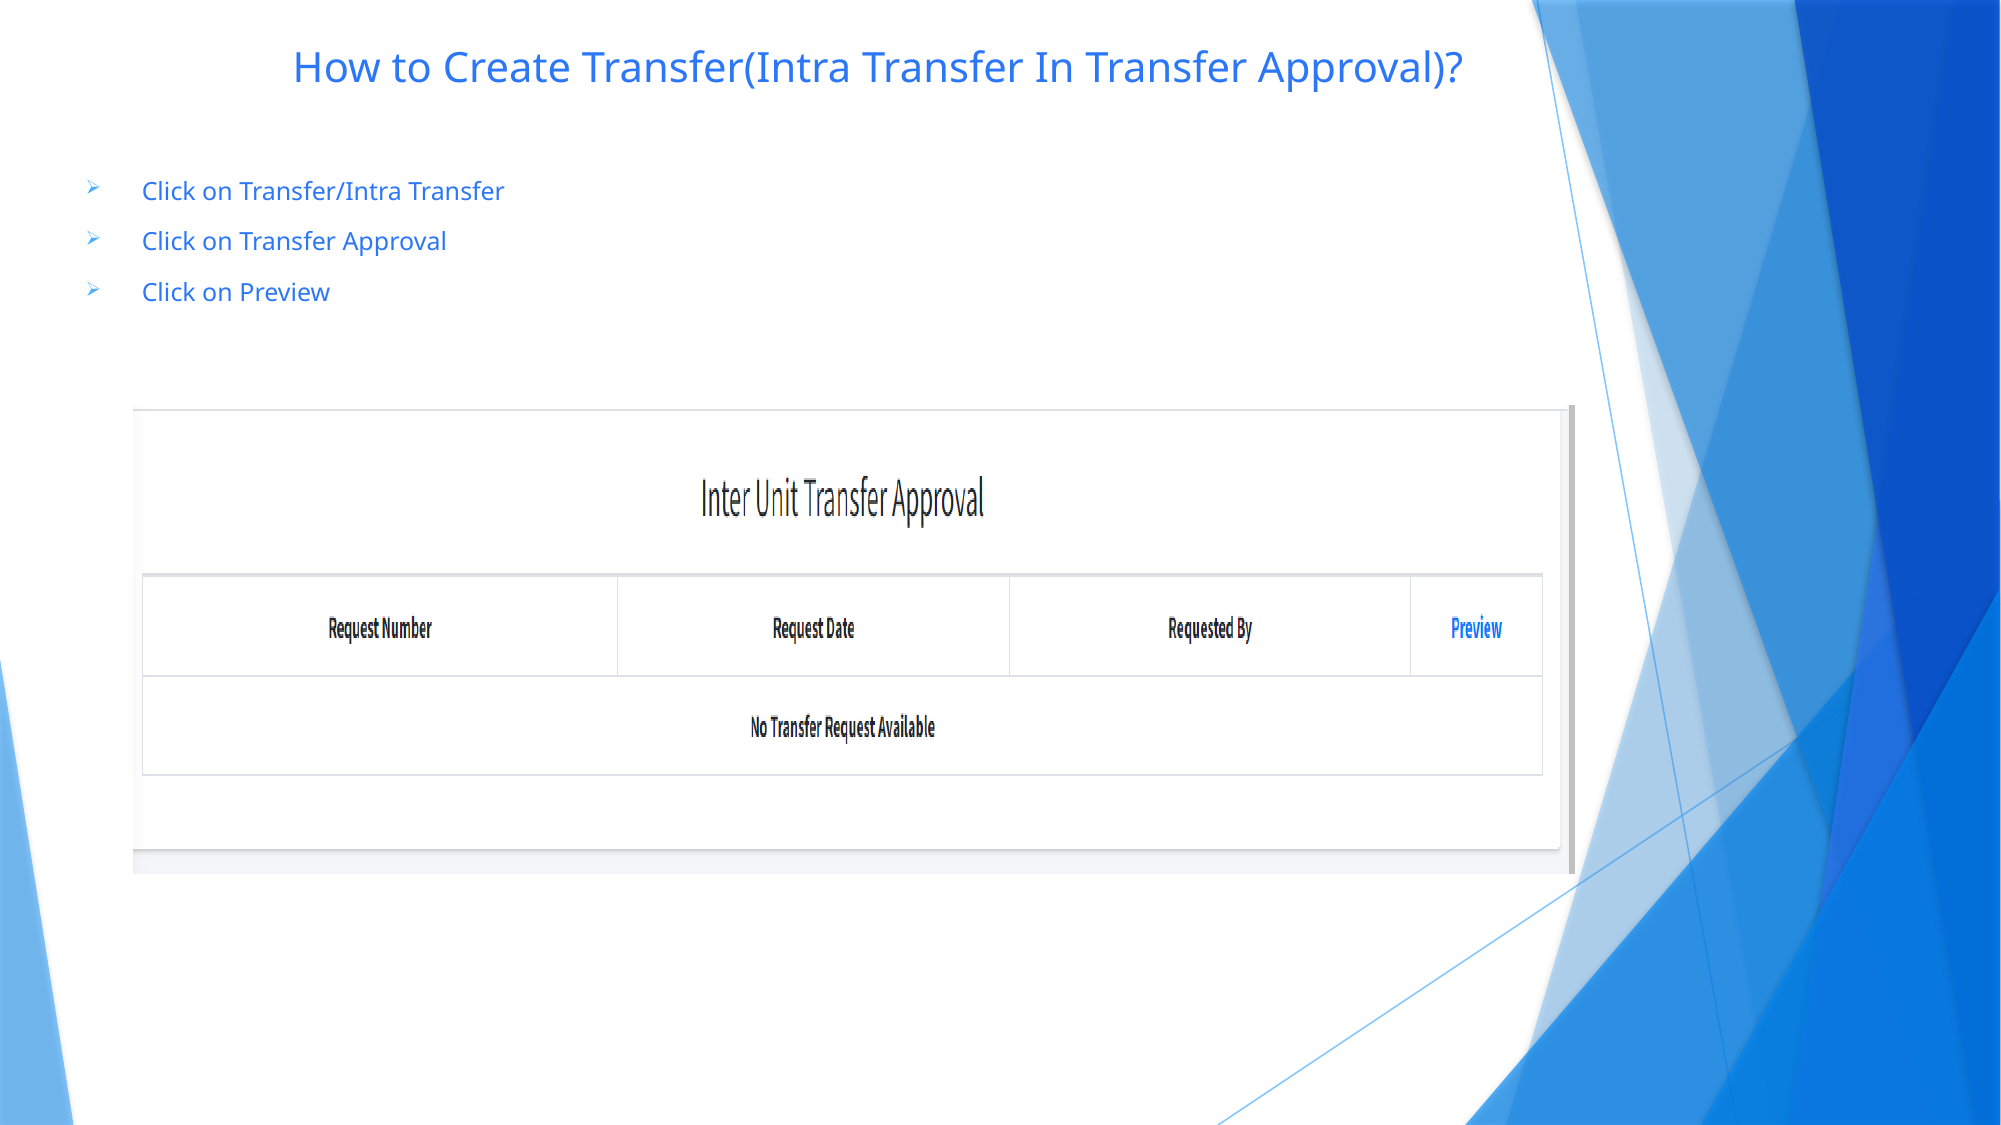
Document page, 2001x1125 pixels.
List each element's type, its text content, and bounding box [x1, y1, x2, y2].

title How to Create Transfer(Intra Transfer In Transfer Approval)? [88, 33, 1669, 168]
list Click on Transfer/Intra Transfer Click on Transfer Approval Click on Preview [70, 167, 1481, 345]
picture [132, 405, 1576, 874]
